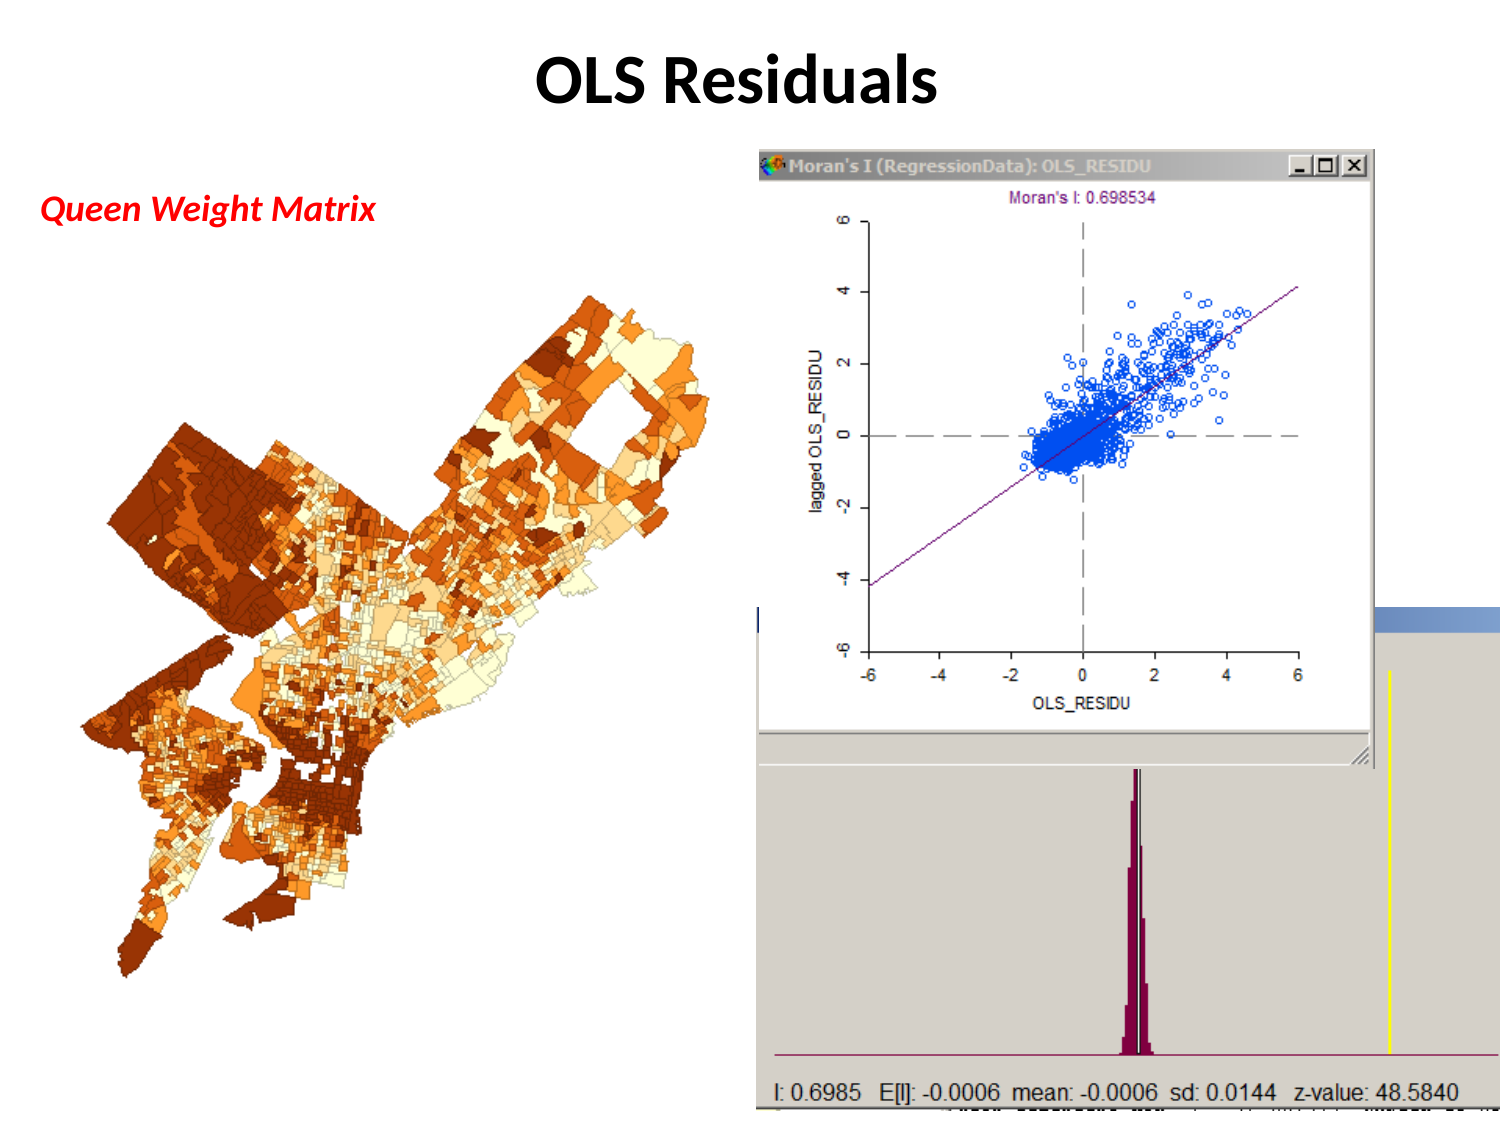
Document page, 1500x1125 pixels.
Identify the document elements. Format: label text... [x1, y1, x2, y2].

picture [21, 274, 719, 1005]
title OLS Residuals [62, 24, 1413, 125]
text_box Queen Weight Matrix [24, 176, 575, 236]
picture [756, 149, 1500, 1112]
